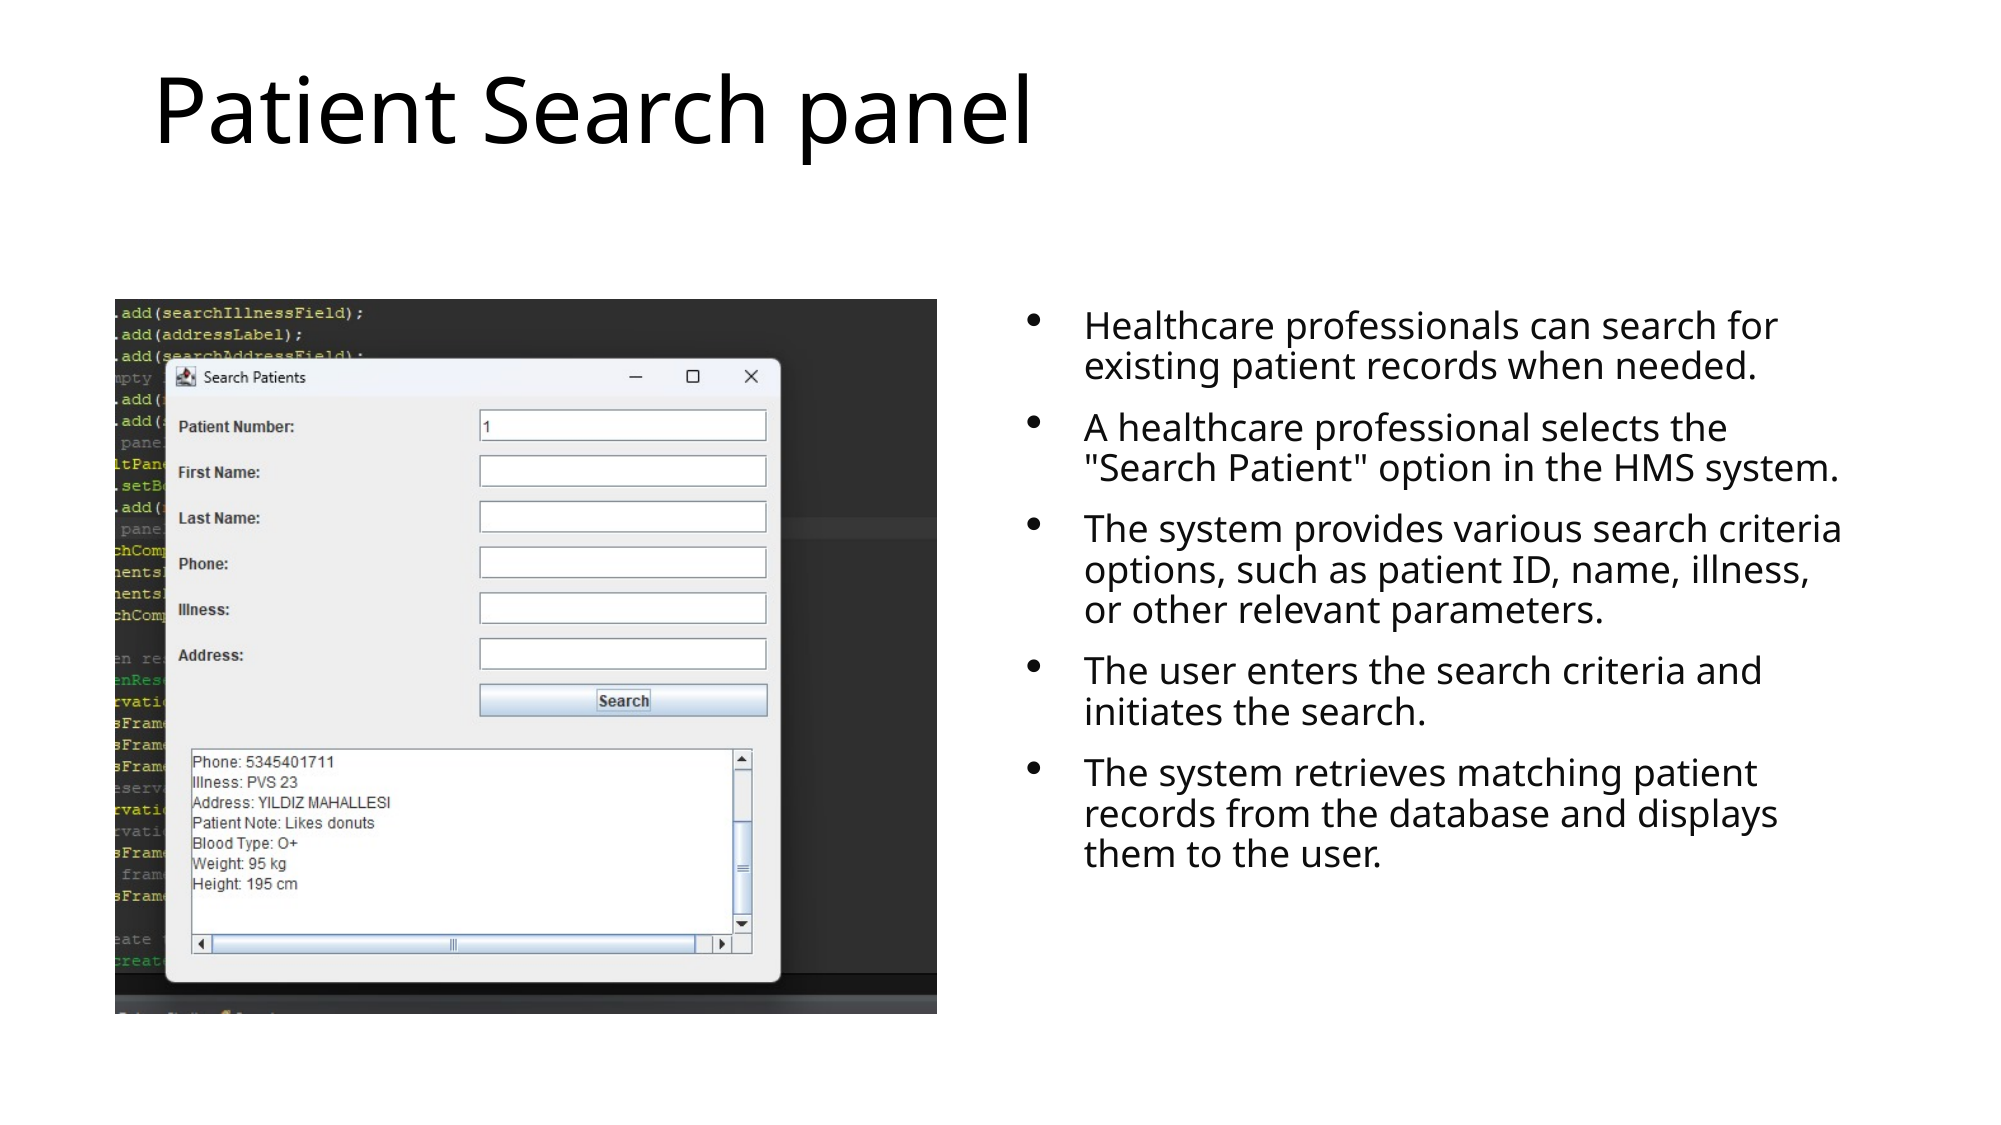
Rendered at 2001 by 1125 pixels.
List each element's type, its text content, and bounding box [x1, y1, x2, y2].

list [115, 298, 937, 1014]
title Patient Search panel [137, 59, 1863, 278]
list Healthcare professionals can search for existing patient records when needed. A healthcare professional selects the "Search Patient" option in the HMS system. The system provides various search criteria options, such as patient ID, name, illness, or other relevant parameters. The user enters the search criteria and initiates the search. The system retrieves matching patient records from the database and displays them to the user. [1012, 299, 1863, 1014]
